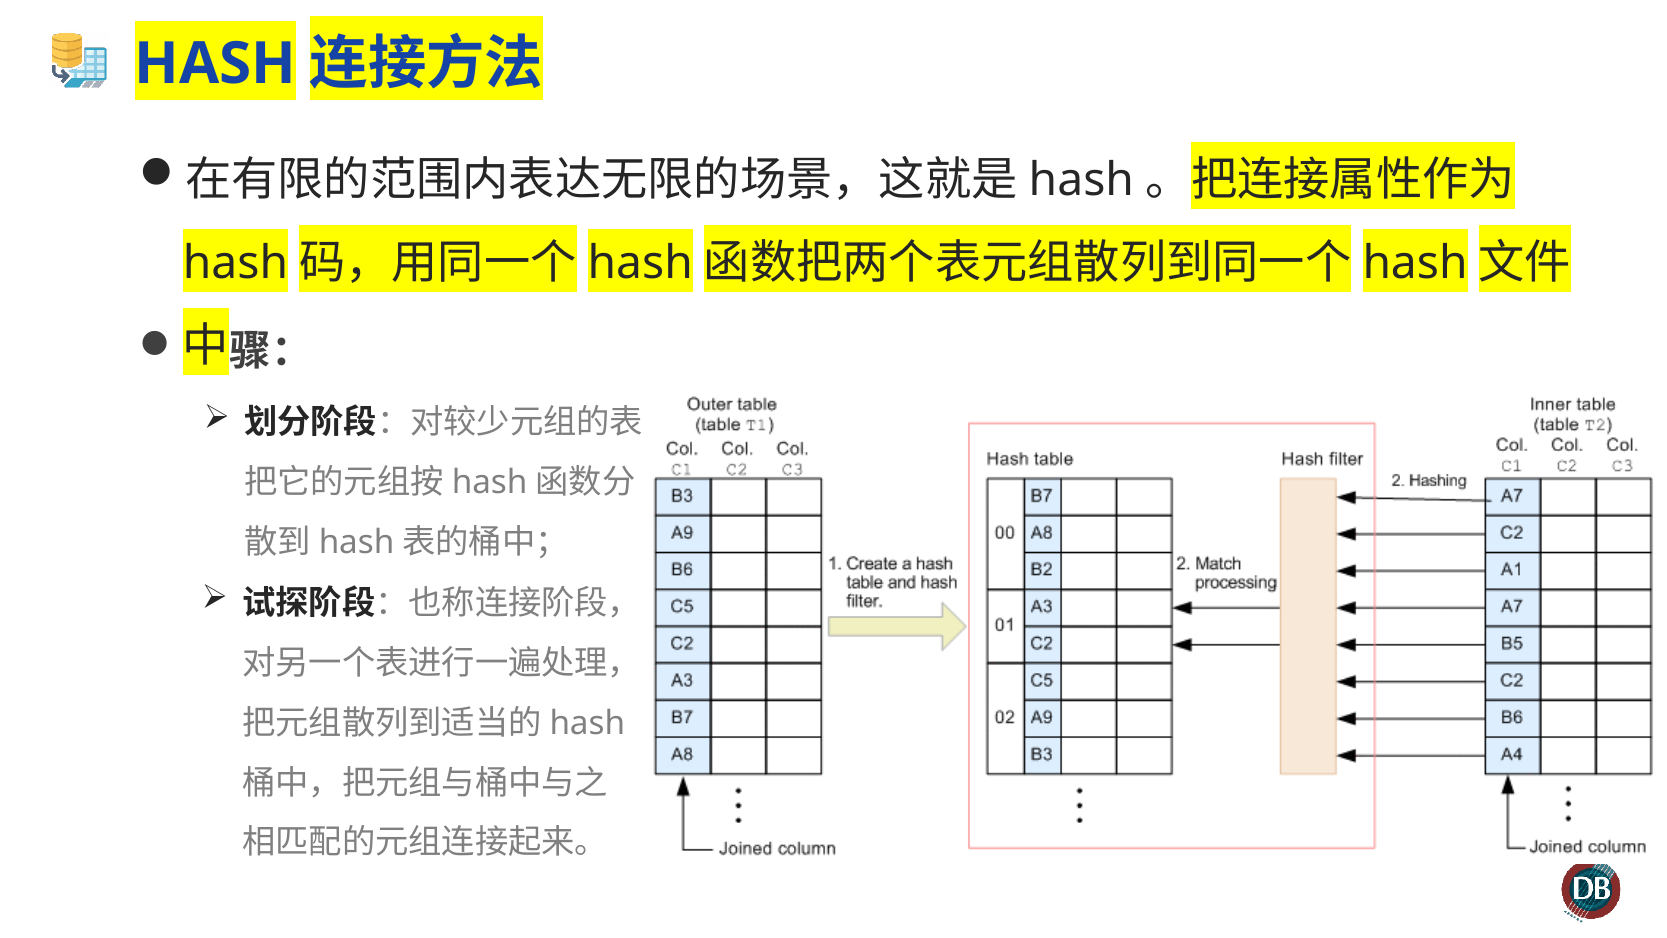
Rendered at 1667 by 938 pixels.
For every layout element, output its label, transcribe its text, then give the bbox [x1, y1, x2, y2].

title HASH连接方法 [118, 17, 1590, 103]
text_box 试探阶段：也称连接阶段，对另一个表进行一遍处理，把元组散列到适当的hash桶中，把元组与桶中与之相匹配的元组连接起来。 [122, 553, 645, 920]
list 步骤： 划分阶段：对较少元组的表把它的元组按hash函数分散到hash表的桶中； [124, 312, 660, 920]
picture [49, 30, 109, 90]
picture [651, 388, 1656, 924]
text_box 在有限的范围内表达无限的场景，这就是hash。把连接属性作为hash码，用同一个hash函数把两个表元组散列到同一个hash文件中 [124, 114, 1620, 312]
